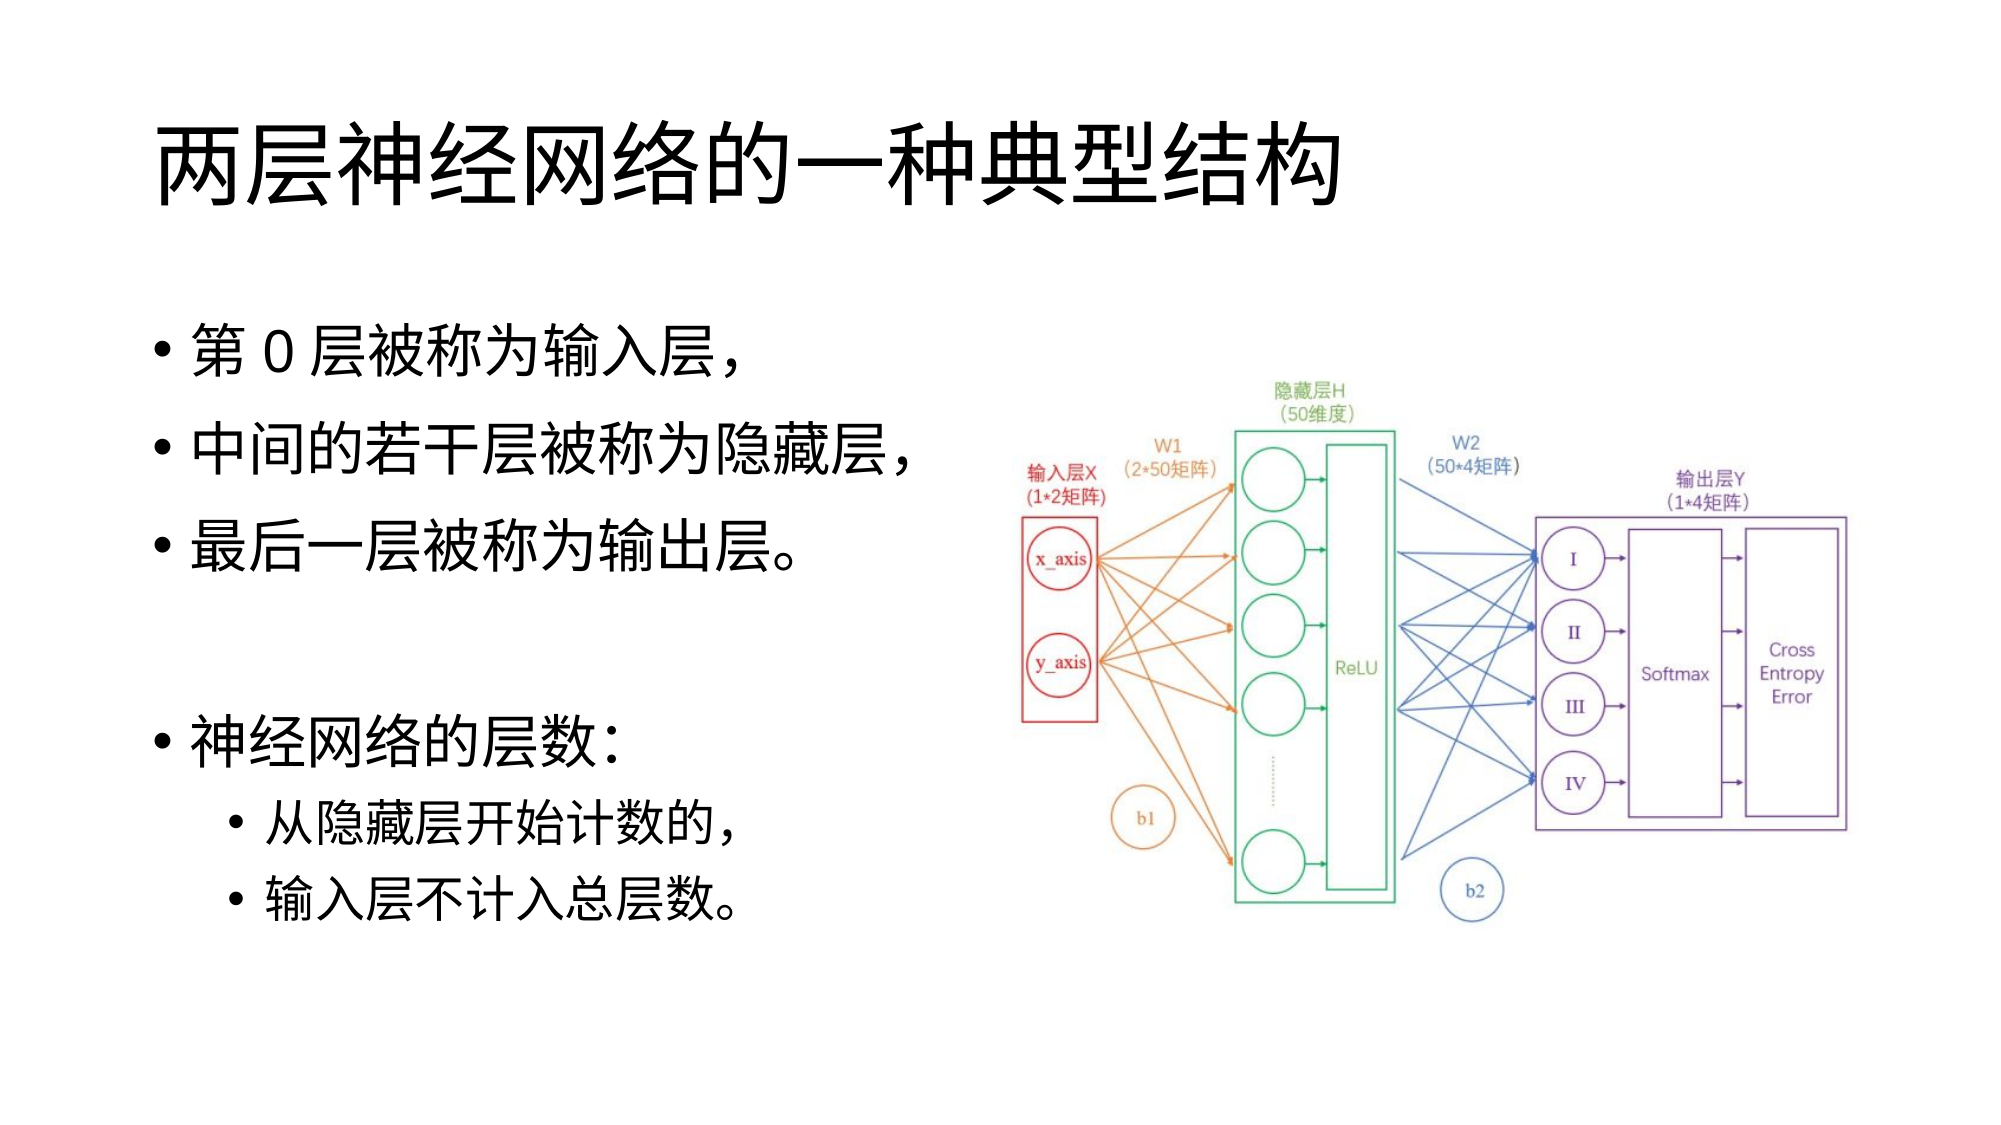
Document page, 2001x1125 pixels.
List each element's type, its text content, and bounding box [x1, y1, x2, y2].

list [1012, 380, 1863, 932]
title 两层神经网络的一种典型结构 [137, 59, 1863, 278]
list 第0层被称为输入层， 中间的若干层被称为隐藏层， 最后一层被称为输出层。 神经网络的层数： 从隐藏层开始计数的， 输入层不计入总层数。 [137, 299, 988, 1014]
